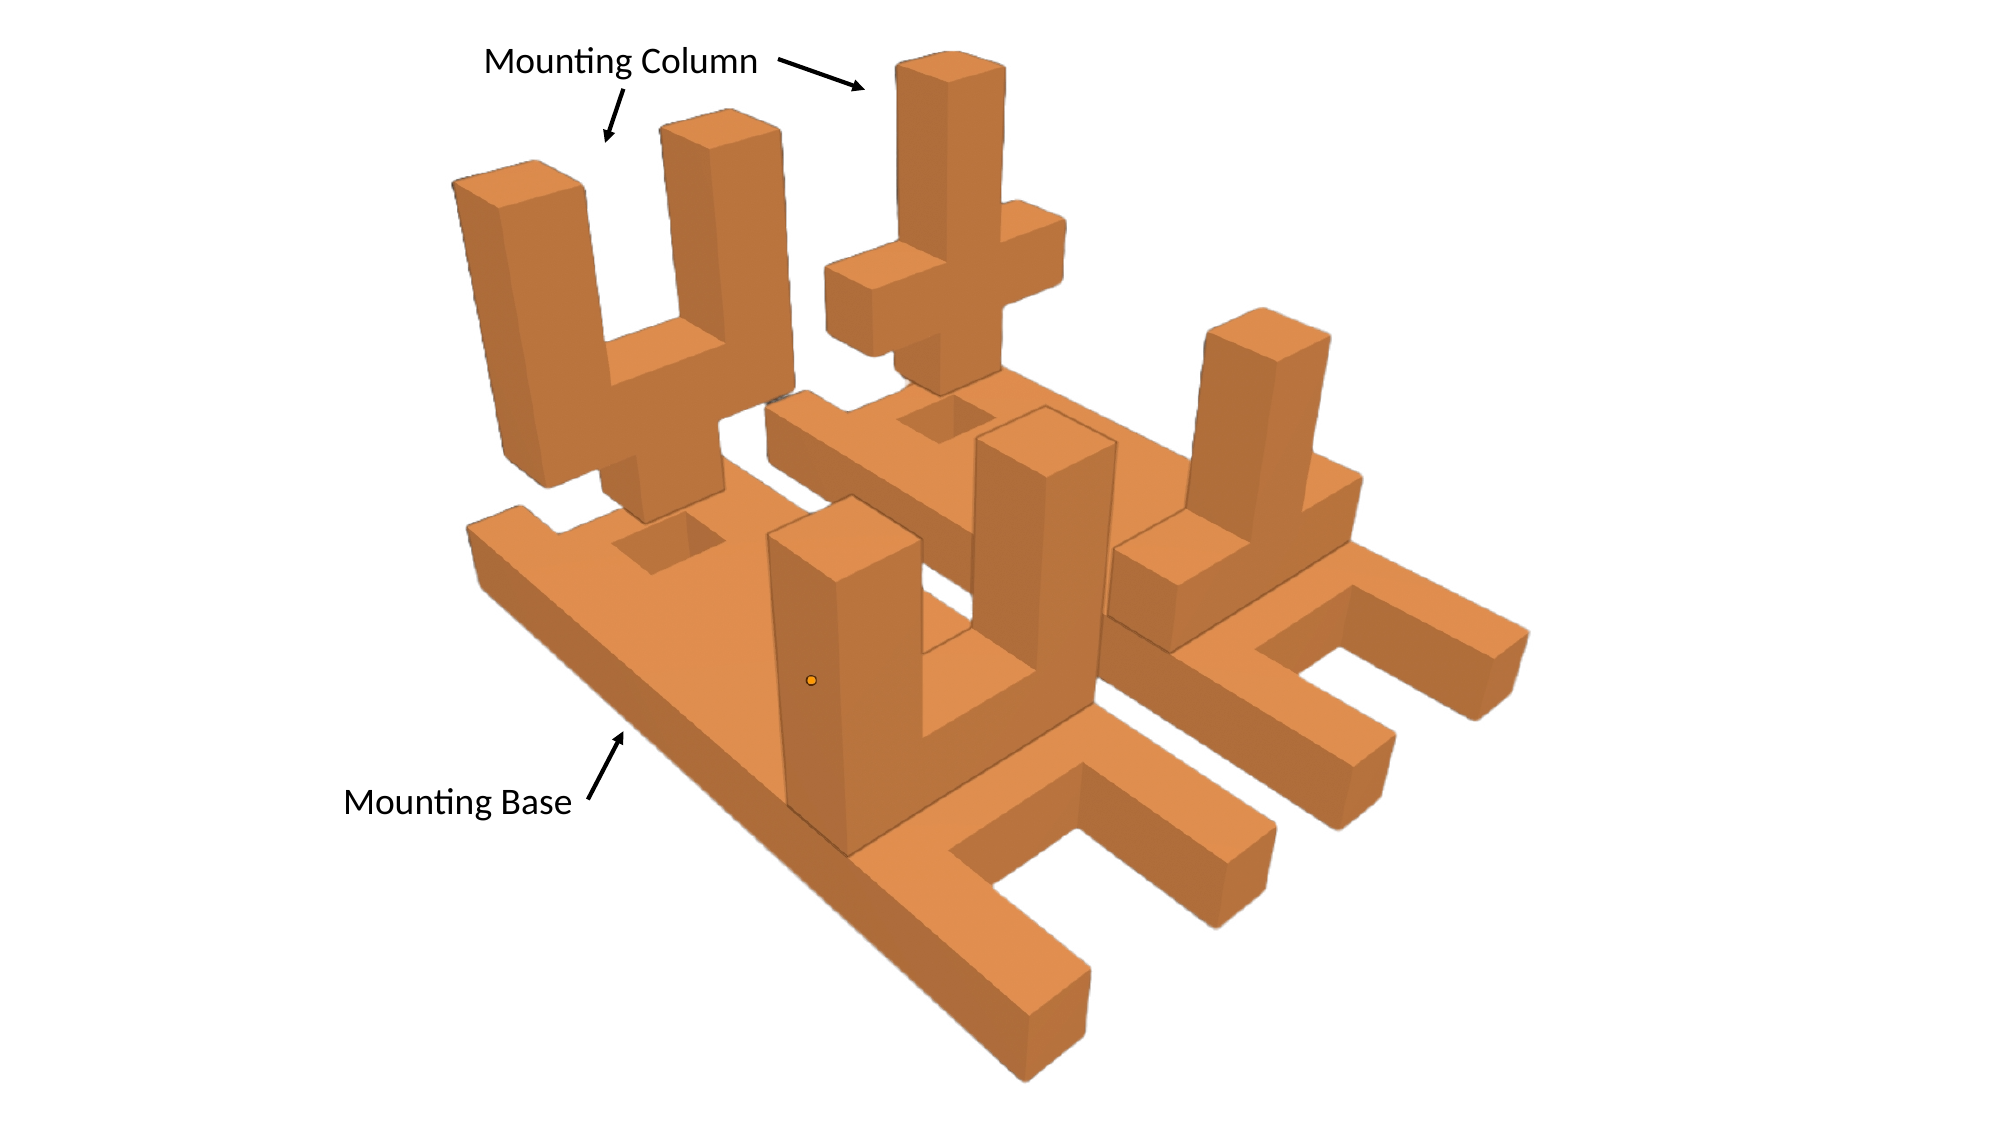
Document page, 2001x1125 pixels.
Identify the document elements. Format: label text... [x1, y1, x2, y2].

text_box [605, 89, 624, 143]
text_box Mounting Base [328, 769, 381, 830]
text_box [778, 59, 866, 90]
picture [381, 0, 1619, 1125]
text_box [589, 731, 624, 800]
